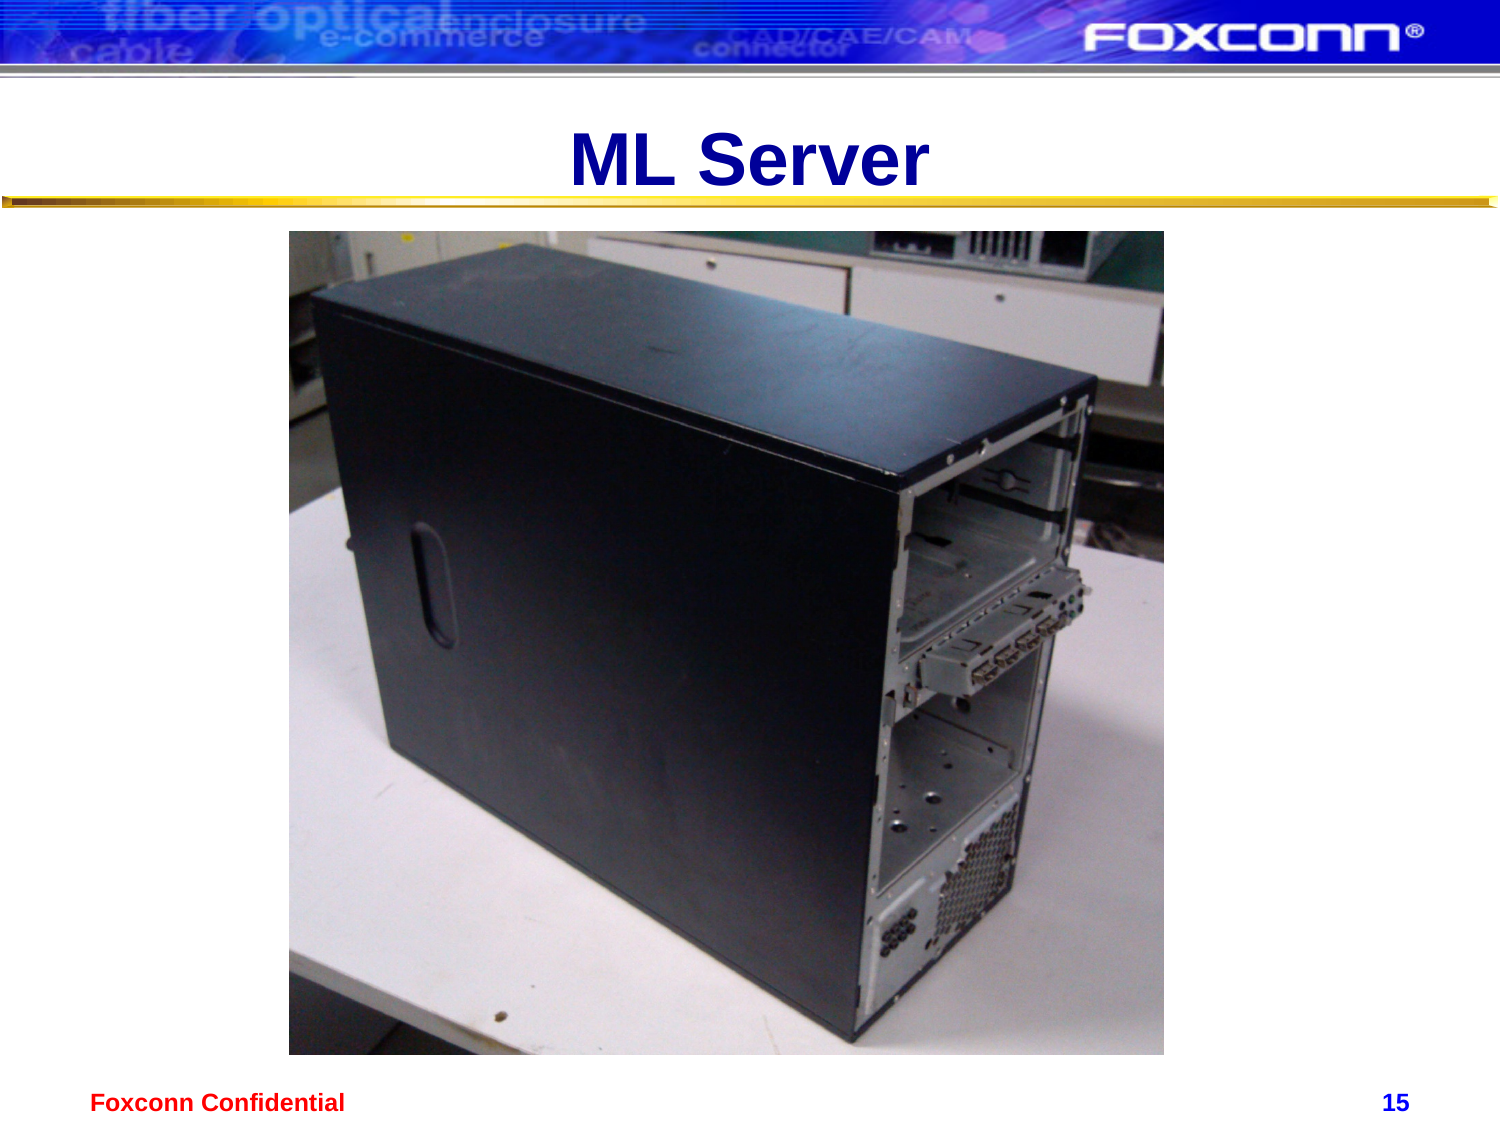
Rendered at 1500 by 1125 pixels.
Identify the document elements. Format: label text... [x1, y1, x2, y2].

picture [0, 0, 1500, 78]
slide_number Foxconn Confidential [75, 1079, 425, 1123]
slide_number 15 [1074, 1079, 1425, 1123]
picture [289, 231, 1164, 1055]
title ML Server [50, 70, 1450, 208]
